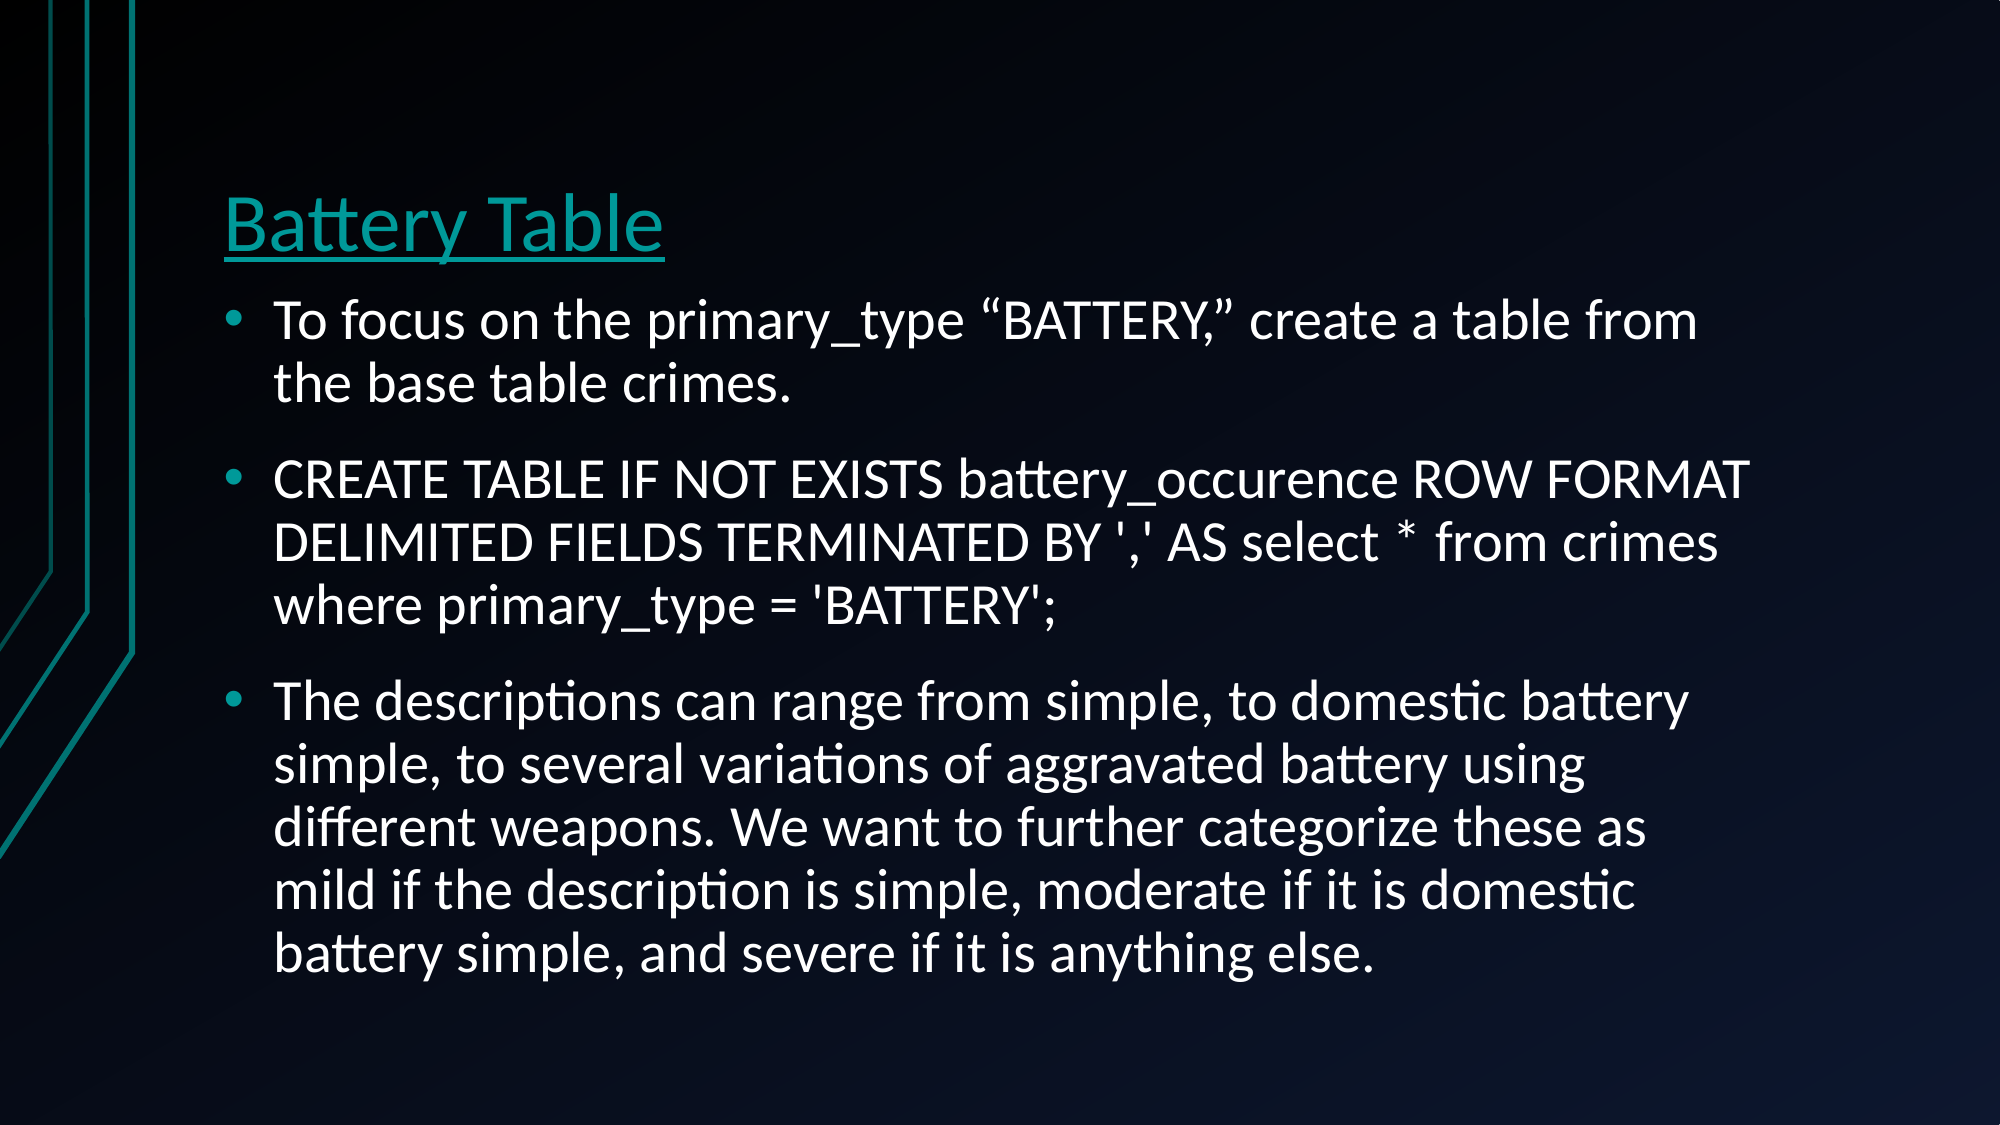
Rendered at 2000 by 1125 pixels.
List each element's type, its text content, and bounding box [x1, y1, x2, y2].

list To focus on the primary_type “BATTERY,” create a table from the base table crimes. CREATE TABLE IF NOT EXISTS battery_occurence ROW FORMAT DELIMITED FIELDS TERMINATED BY ',' AS select * from crimes where primary_type = 'BATTERY'; The descriptions can range from simple, to domestic battery simple, to several variations of aggravated battery using different weapons. We want to further categorize these as mild if the description is simple, moderate if it is domestic battery simple, and severe if it is anything else. [203, 279, 1775, 938]
title Battery Table [203, 78, 1904, 280]
